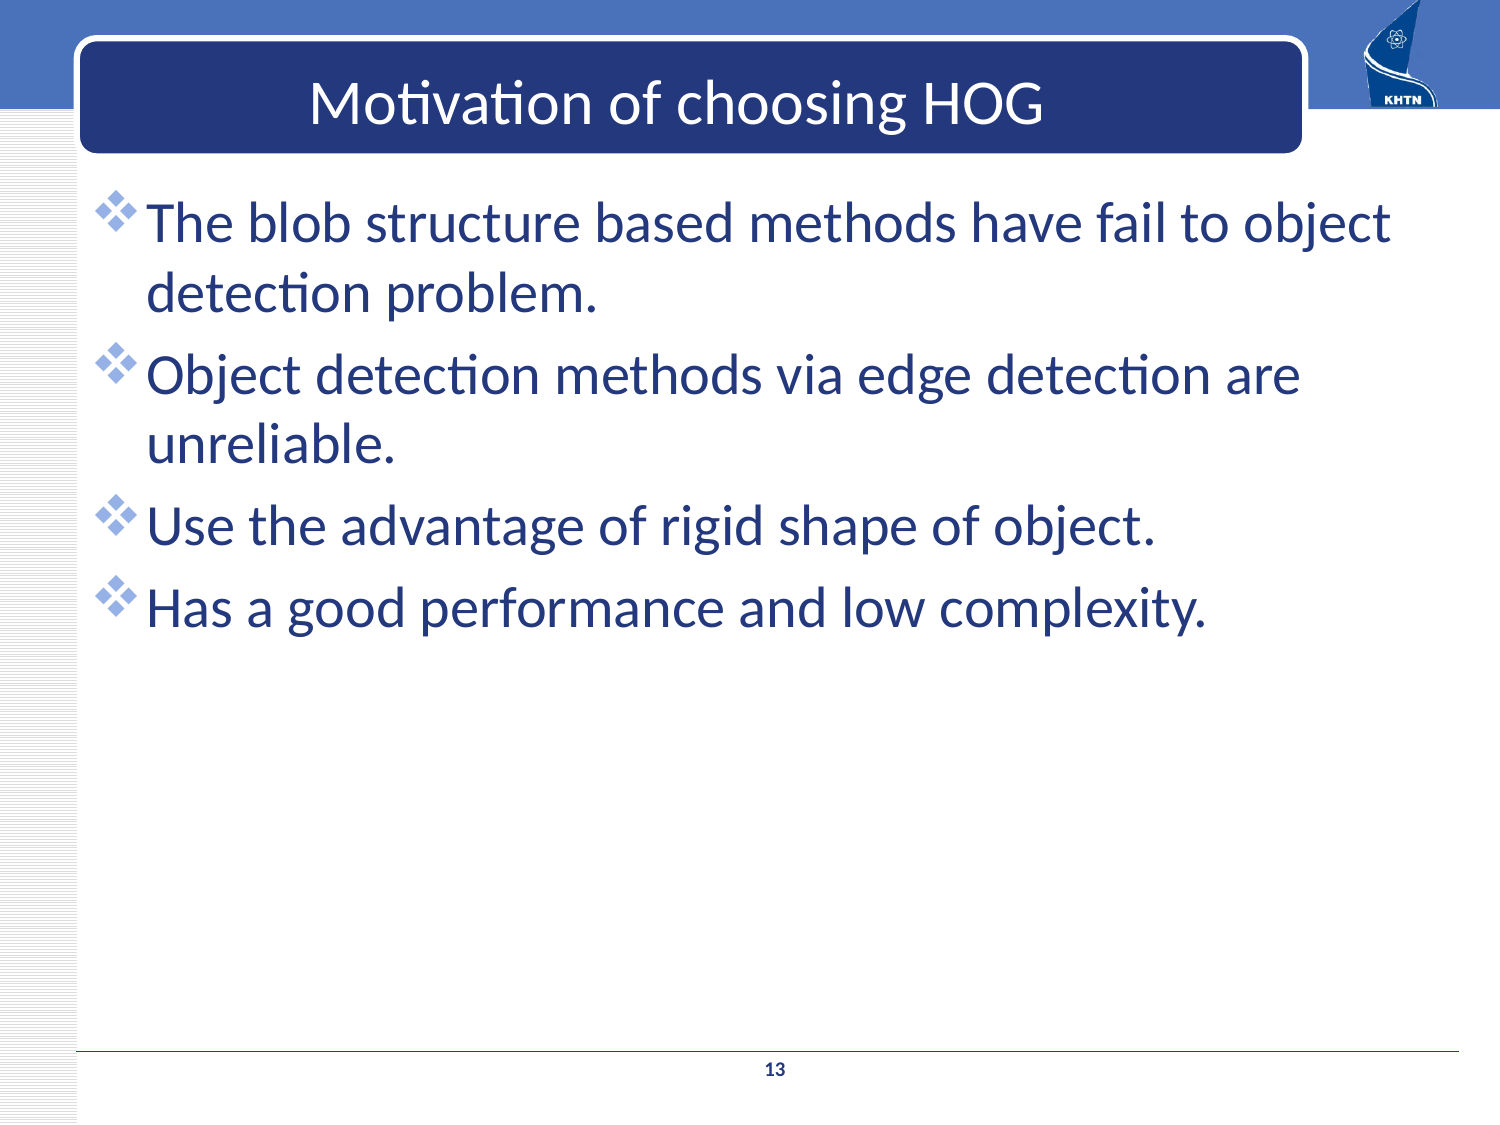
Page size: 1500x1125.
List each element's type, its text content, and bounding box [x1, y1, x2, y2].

slide_number 13 [600, 1047, 950, 1083]
picture [1313, 0, 1490, 109]
list The blob structure based methods have fail to object detection problem. Object detection methods via edge detection are unreliable. Use the advantage of rigid shape of object. Has a good performance and low complexity. [75, 176, 1425, 1038]
title Motivation of choosing HOG [89, 52, 1265, 145]
